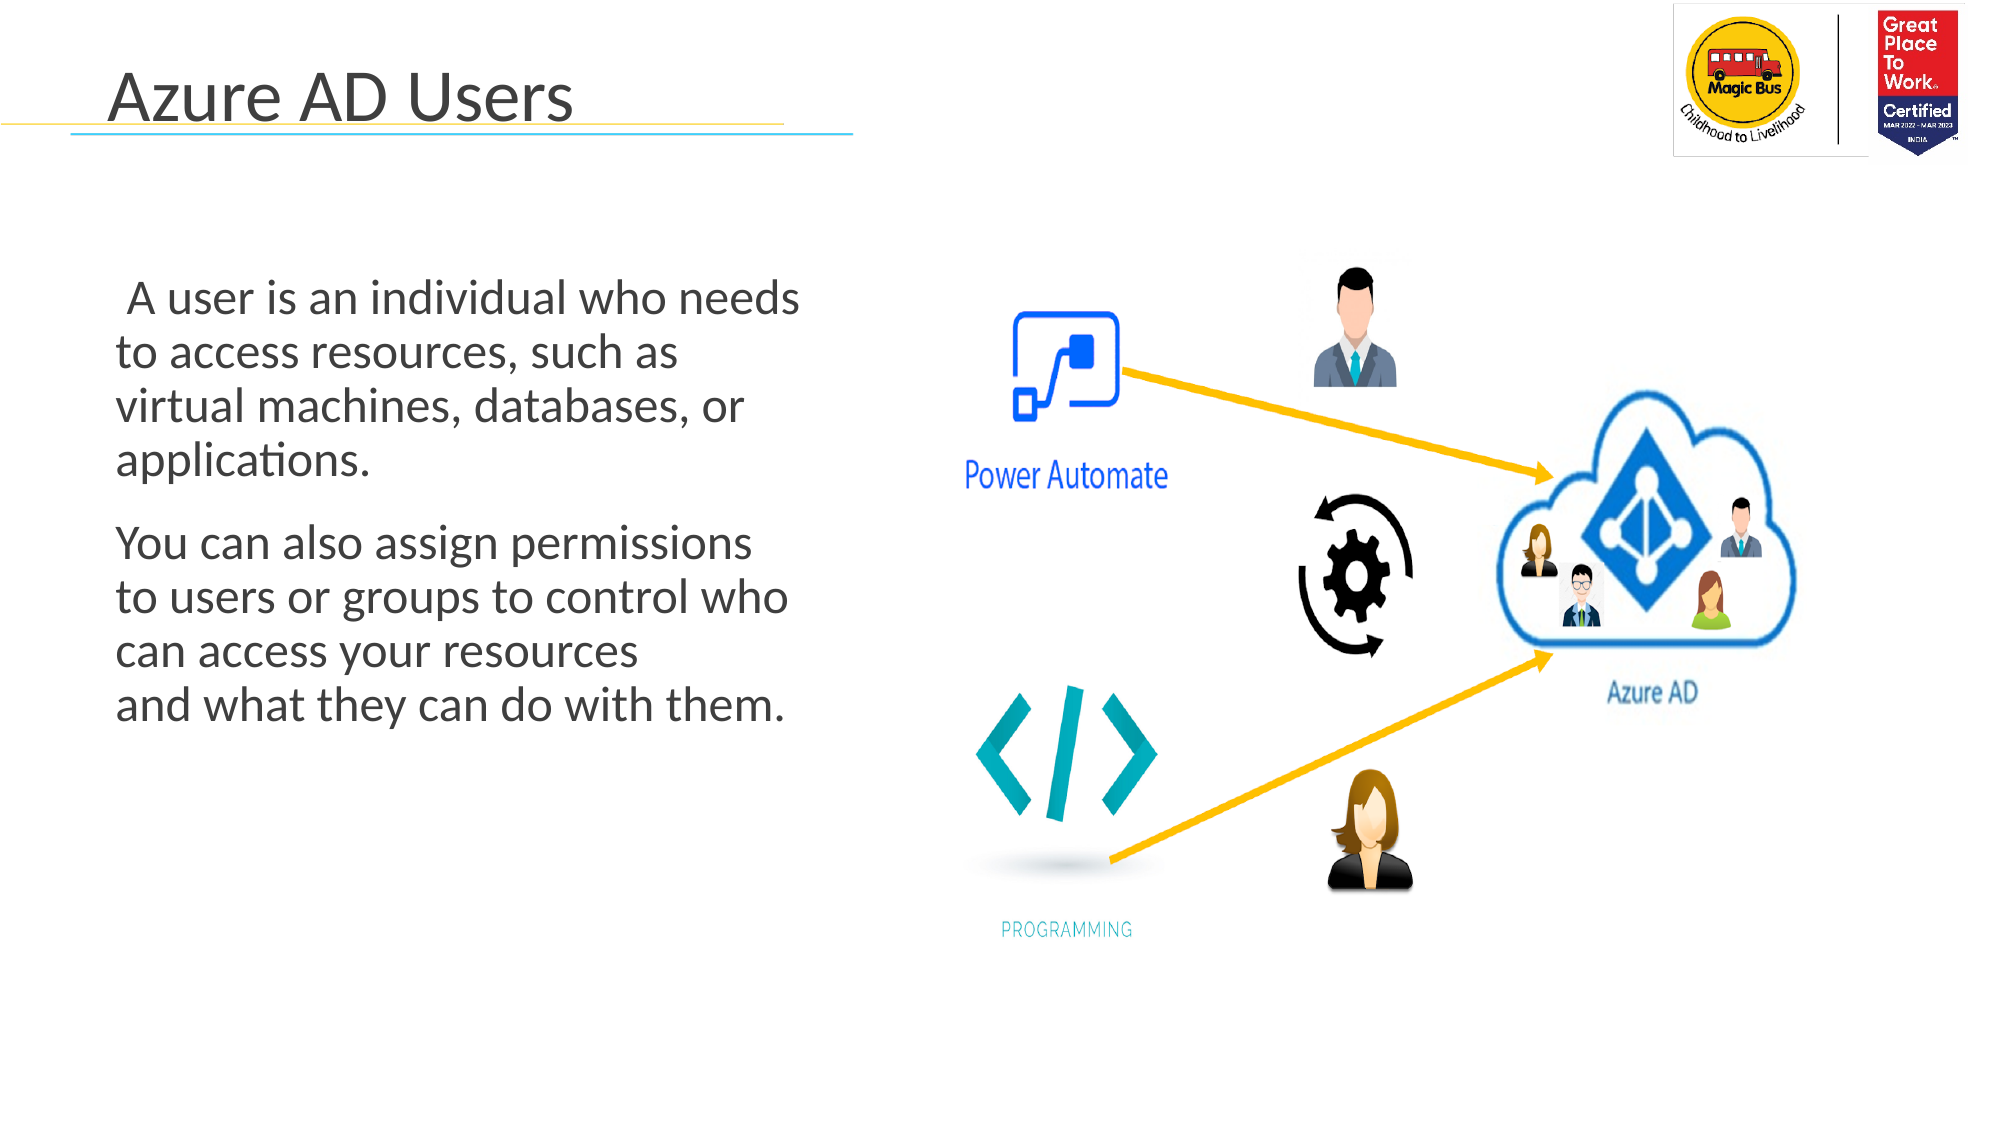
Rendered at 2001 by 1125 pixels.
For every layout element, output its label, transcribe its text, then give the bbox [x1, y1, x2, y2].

list A user is an individual who needs to access resources, such as virtual machines, databases, or applications. You can also assign permissions to users or groups to control who can access your resources and what they can do with them. [92, 173, 814, 830]
picture [0, 0, 2000, 1094]
title Azure AD Users [92, 39, 1741, 145]
